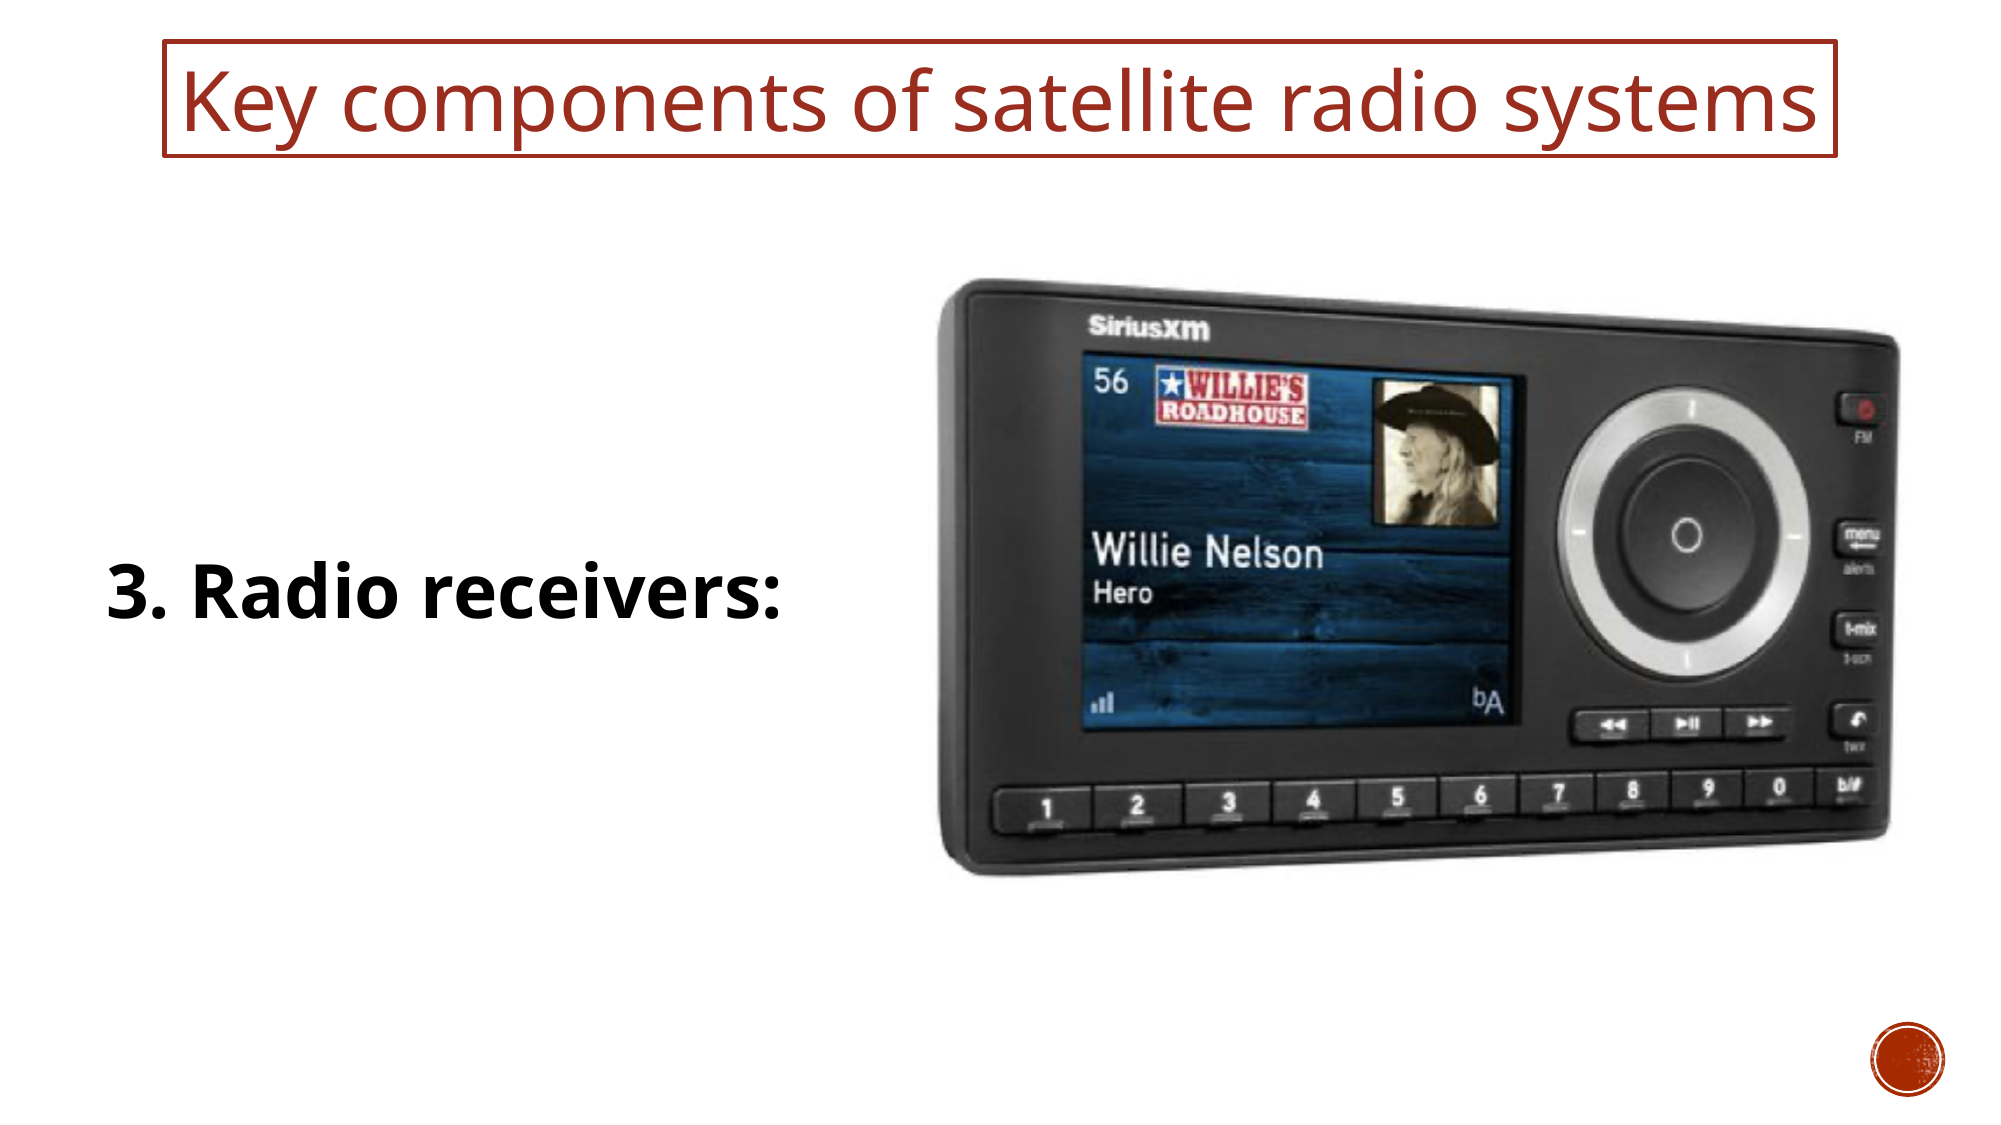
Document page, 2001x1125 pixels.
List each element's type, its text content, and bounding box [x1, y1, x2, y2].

text_box 3. Radio receivers: [91, 522, 799, 642]
text_box Key components of satellite radio systems [164, 41, 1836, 156]
picture [877, 248, 1944, 937]
